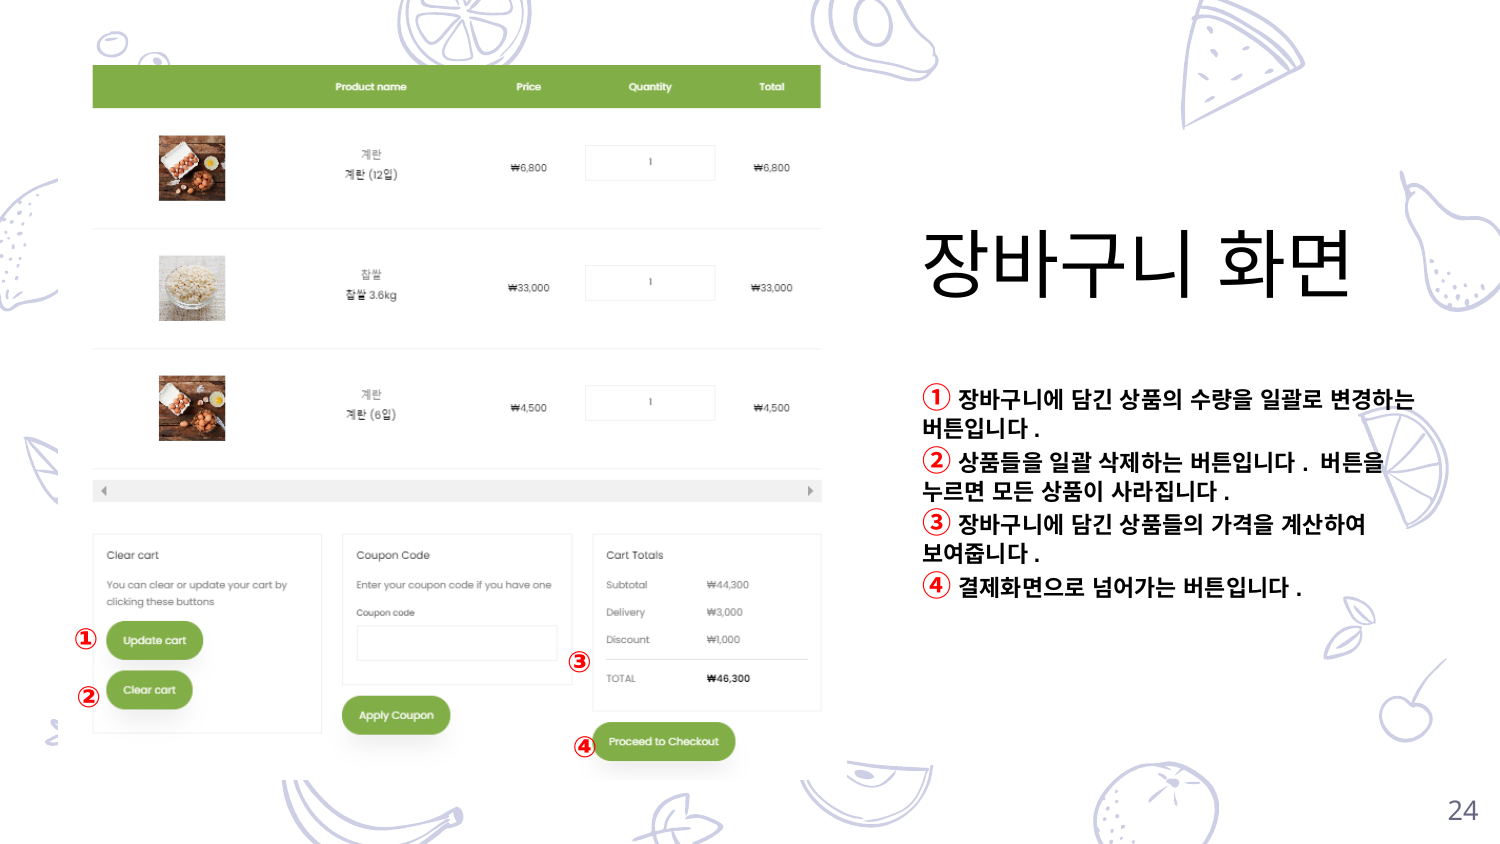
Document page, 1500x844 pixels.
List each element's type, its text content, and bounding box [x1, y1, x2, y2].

text_box 장바구니 화면 [906, 209, 1372, 315]
text_box ①장바구니에 담긴 상품의 수량을 일괄로 변경하는 버튼입니다. ②상품들을 일괄 삭제하는 버튼입니다. 버튼을 누르면 모든 상품이 사라집니다. ③장바구니에 담긴 상품들의 가격을 계산하여 보여줍니다. ④결제화면으로 넘어가는 버튼입니다. [907, 372, 1449, 749]
picture [58, 65, 847, 780]
slide_number 24 [1403, 779, 1494, 844]
